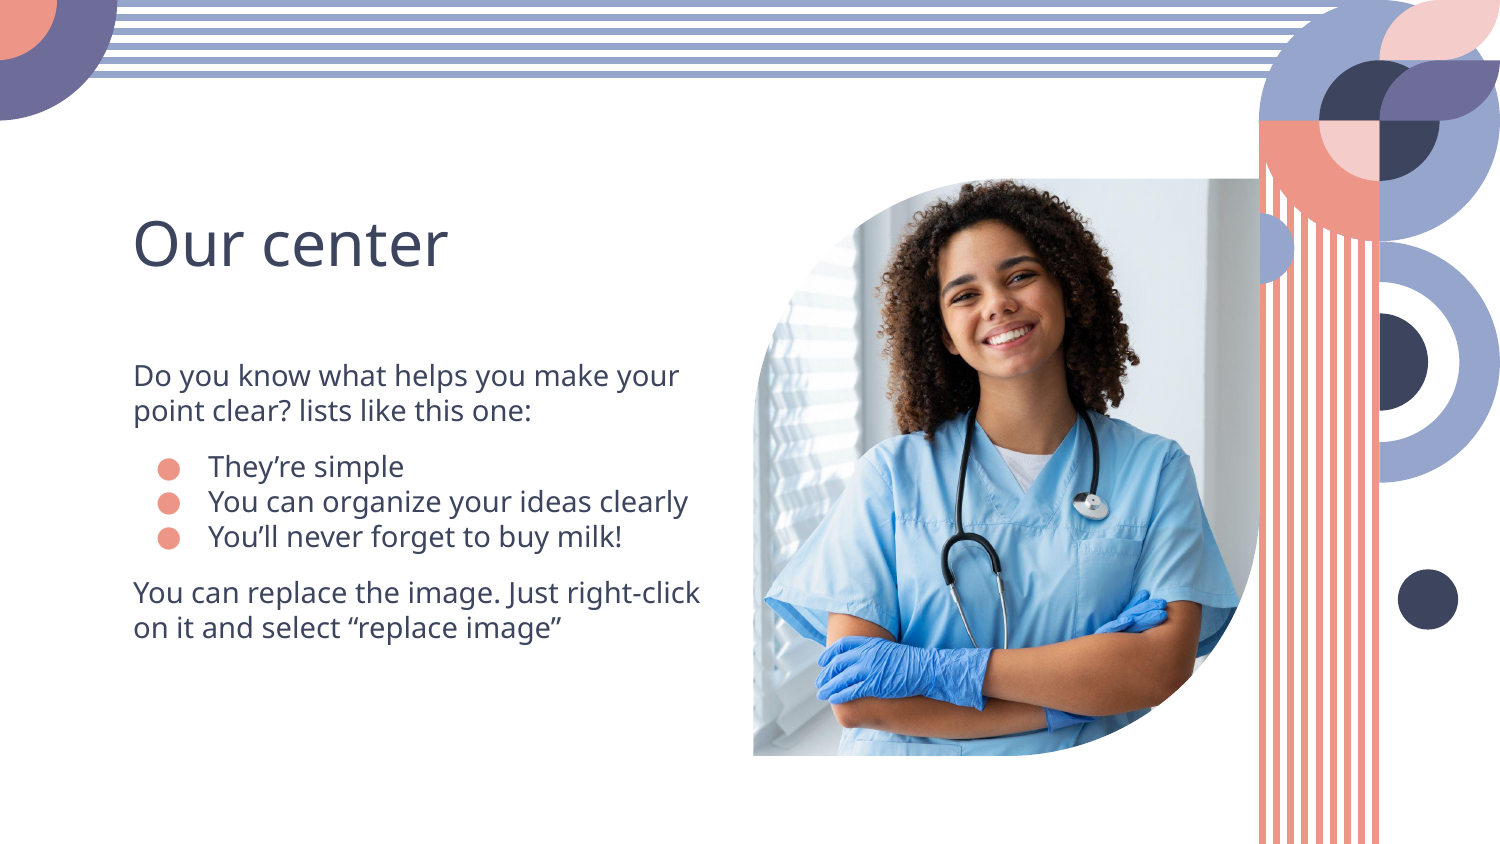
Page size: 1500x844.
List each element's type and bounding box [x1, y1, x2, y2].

text_box [0, 0, 1500, 844]
picture [753, 178, 1261, 757]
